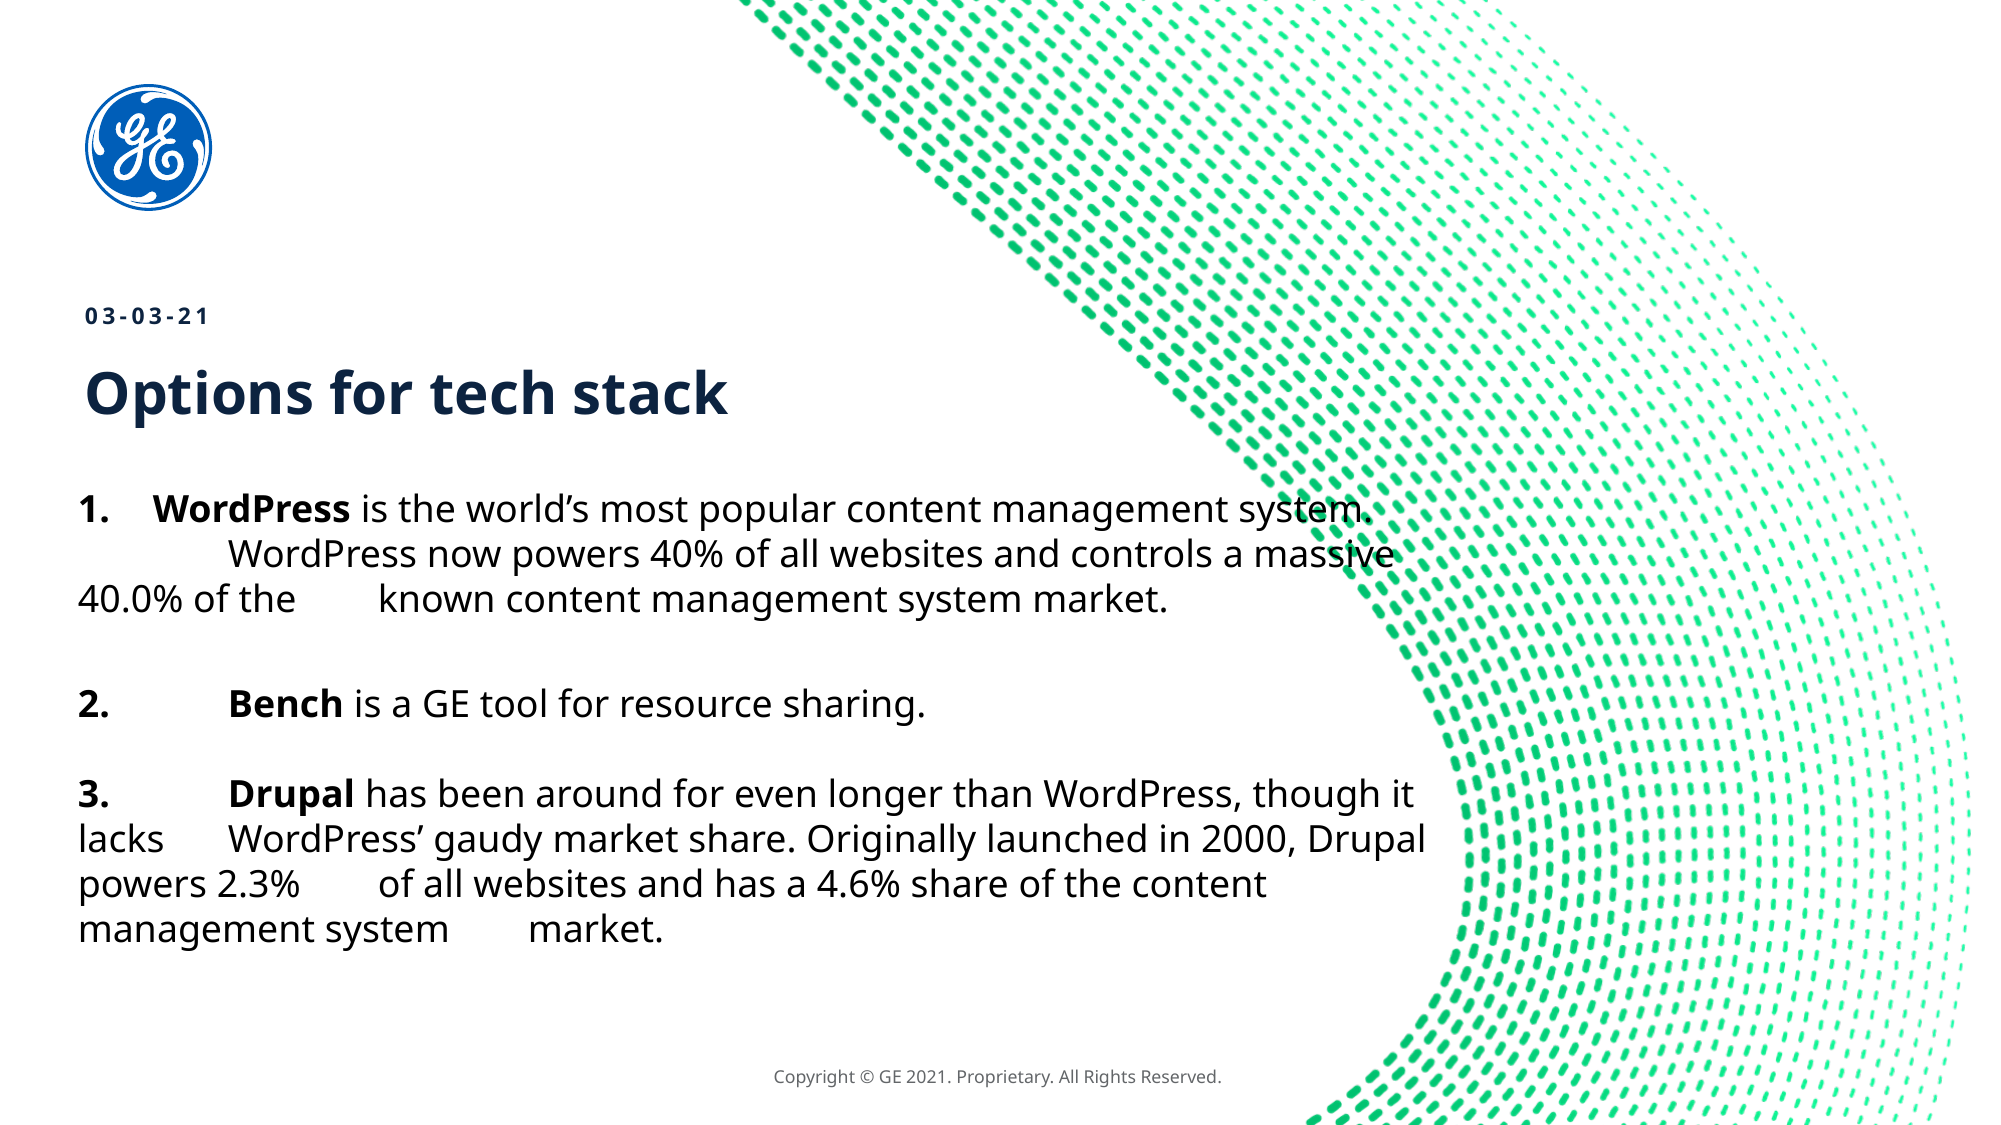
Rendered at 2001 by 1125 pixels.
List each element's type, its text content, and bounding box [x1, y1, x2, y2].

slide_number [84, 285, 1457, 346]
title Options for tech stack [84, 355, 1457, 477]
picture [681, 0, 2000, 1125]
text_box WordPress is the world’s most popular content management system. WordPress now powers 40% of all websites and controls a massive 40.0% of the known content management system market. 2. Bench is a GE tool for resource sharing. 3. Drupal has been around for even longer than WordPress, though it lacks WordPress’ gaudy market share. Originally launched in 2000, Drupal powers 2.3% of all websites and has a 4.6% share of the content management system market. [63, 477, 1479, 957]
